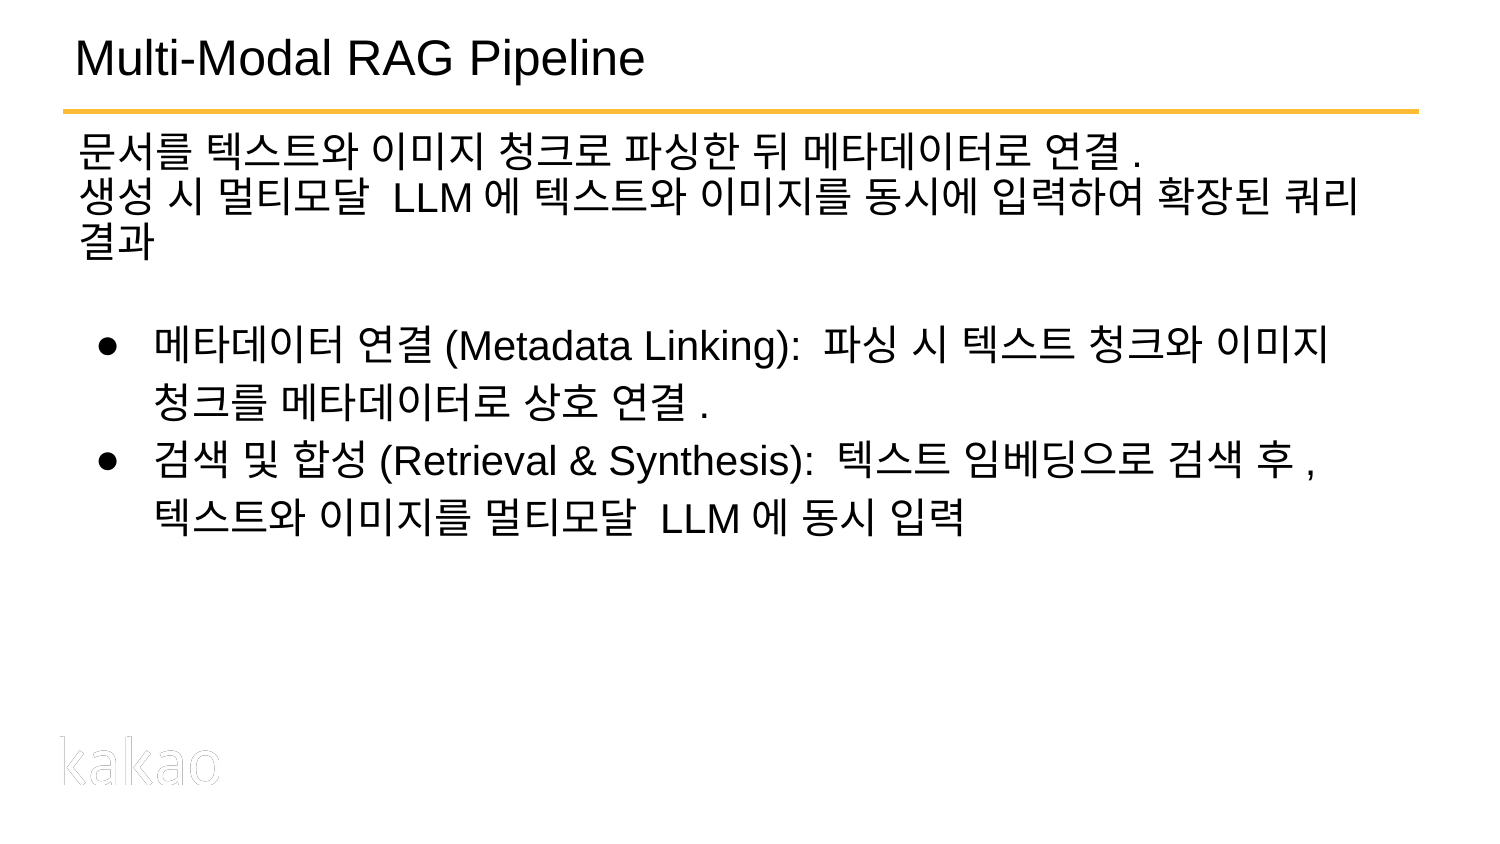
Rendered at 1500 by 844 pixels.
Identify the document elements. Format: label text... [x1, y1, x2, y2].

list 문서를 텍스트와 이미지 청크로 파싱한 뒤 메타데이터로 연결. 생성 시 멀티모달 LLM에 텍스트와 이미지를 동시에 입력하여 확장된 쿼리 결과 메타데이터 연결(Metadata Linking): 파싱 시 텍스트 청크와 이미지 청크를 메타데이터로 상호 연결. 검색 및 합성(Retrieval & Synthesis): 텍스트 임베딩으로 검색 후, 텍스트와 이미지를 멀티모달 LLM에 동시 입력 [63, 124, 1398, 724]
title Multi-Modal RAG Pipeline [59, 25, 1354, 101]
picture [59, 736, 219, 785]
